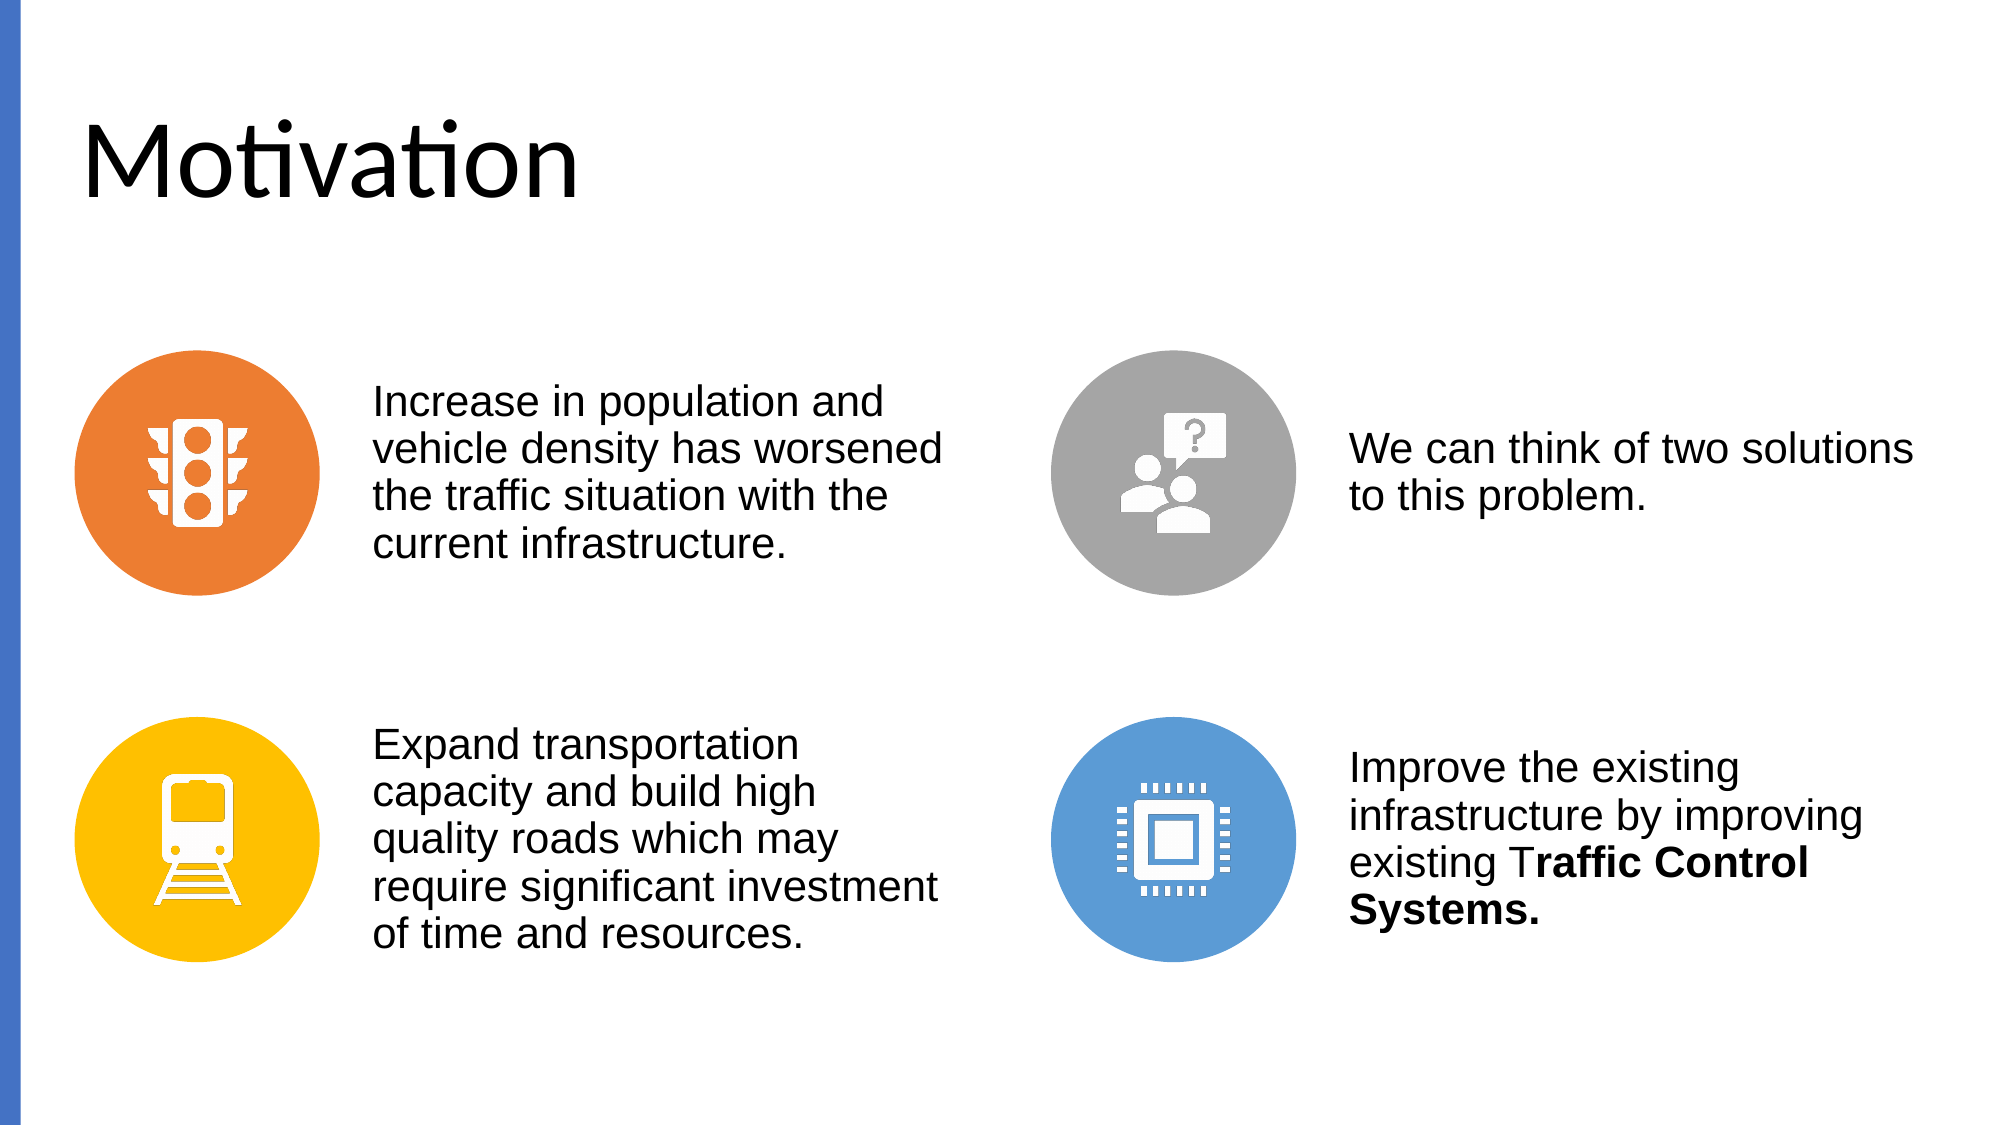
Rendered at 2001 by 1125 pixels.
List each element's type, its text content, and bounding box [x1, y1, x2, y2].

text_box [0, 0, 21, 1125]
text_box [64, 299, 1937, 1014]
title Motivation [64, 52, 1937, 271]
